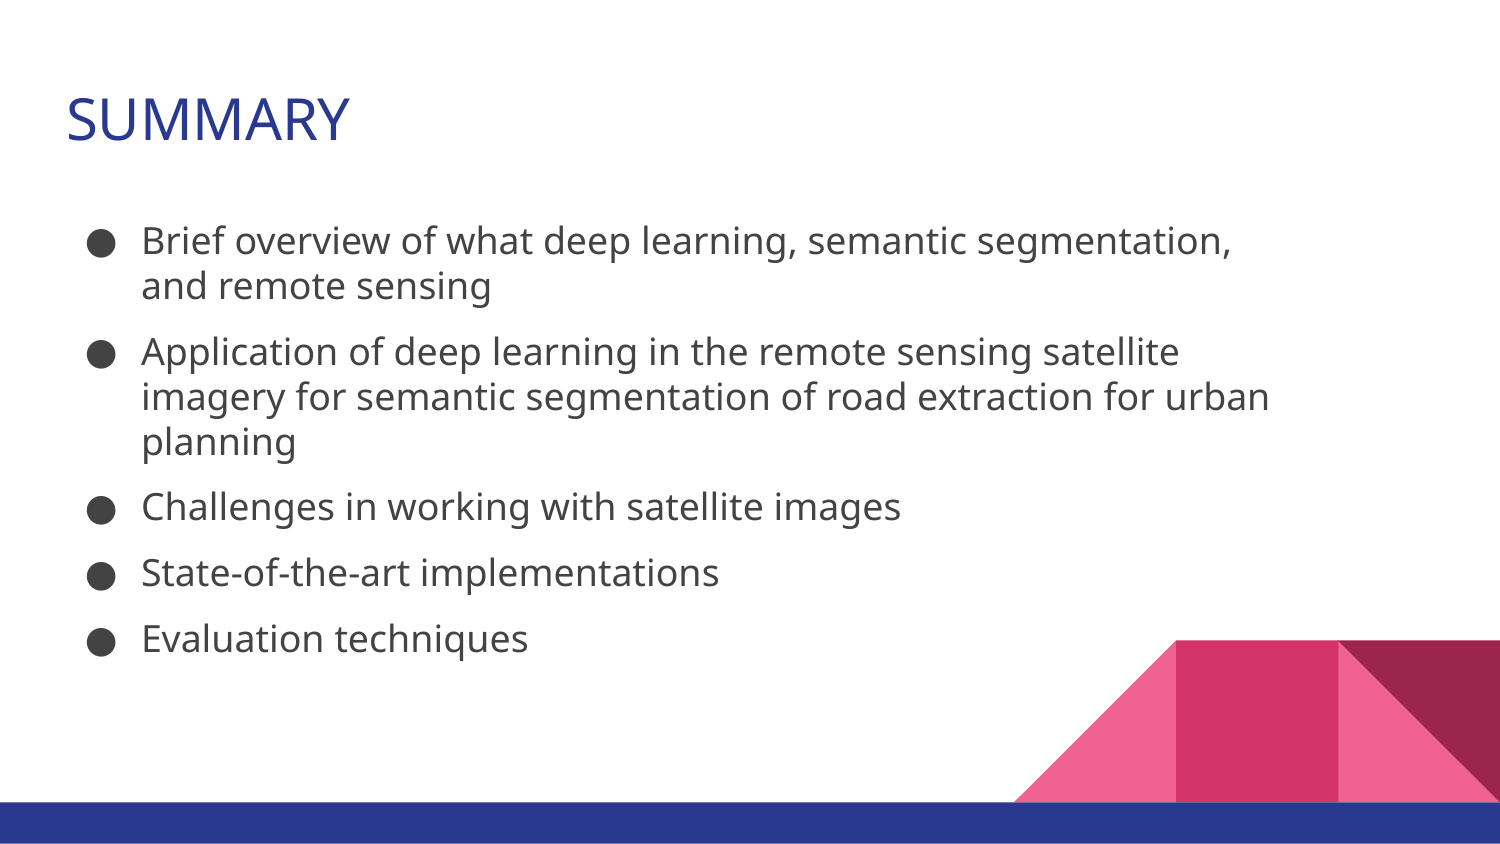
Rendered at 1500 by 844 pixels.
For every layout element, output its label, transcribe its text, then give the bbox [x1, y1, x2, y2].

list Brief overview of what deep learning, semantic segmentation, and remote sensing Application of deep learning in the remote sensing satellite imagery for semantic segmentation of road extraction for urban planning Challenges in working with satellite images State-of-the-art implementations Evaluation techniques [51, 201, 1337, 750]
title SUMMARY [51, 67, 1449, 167]
